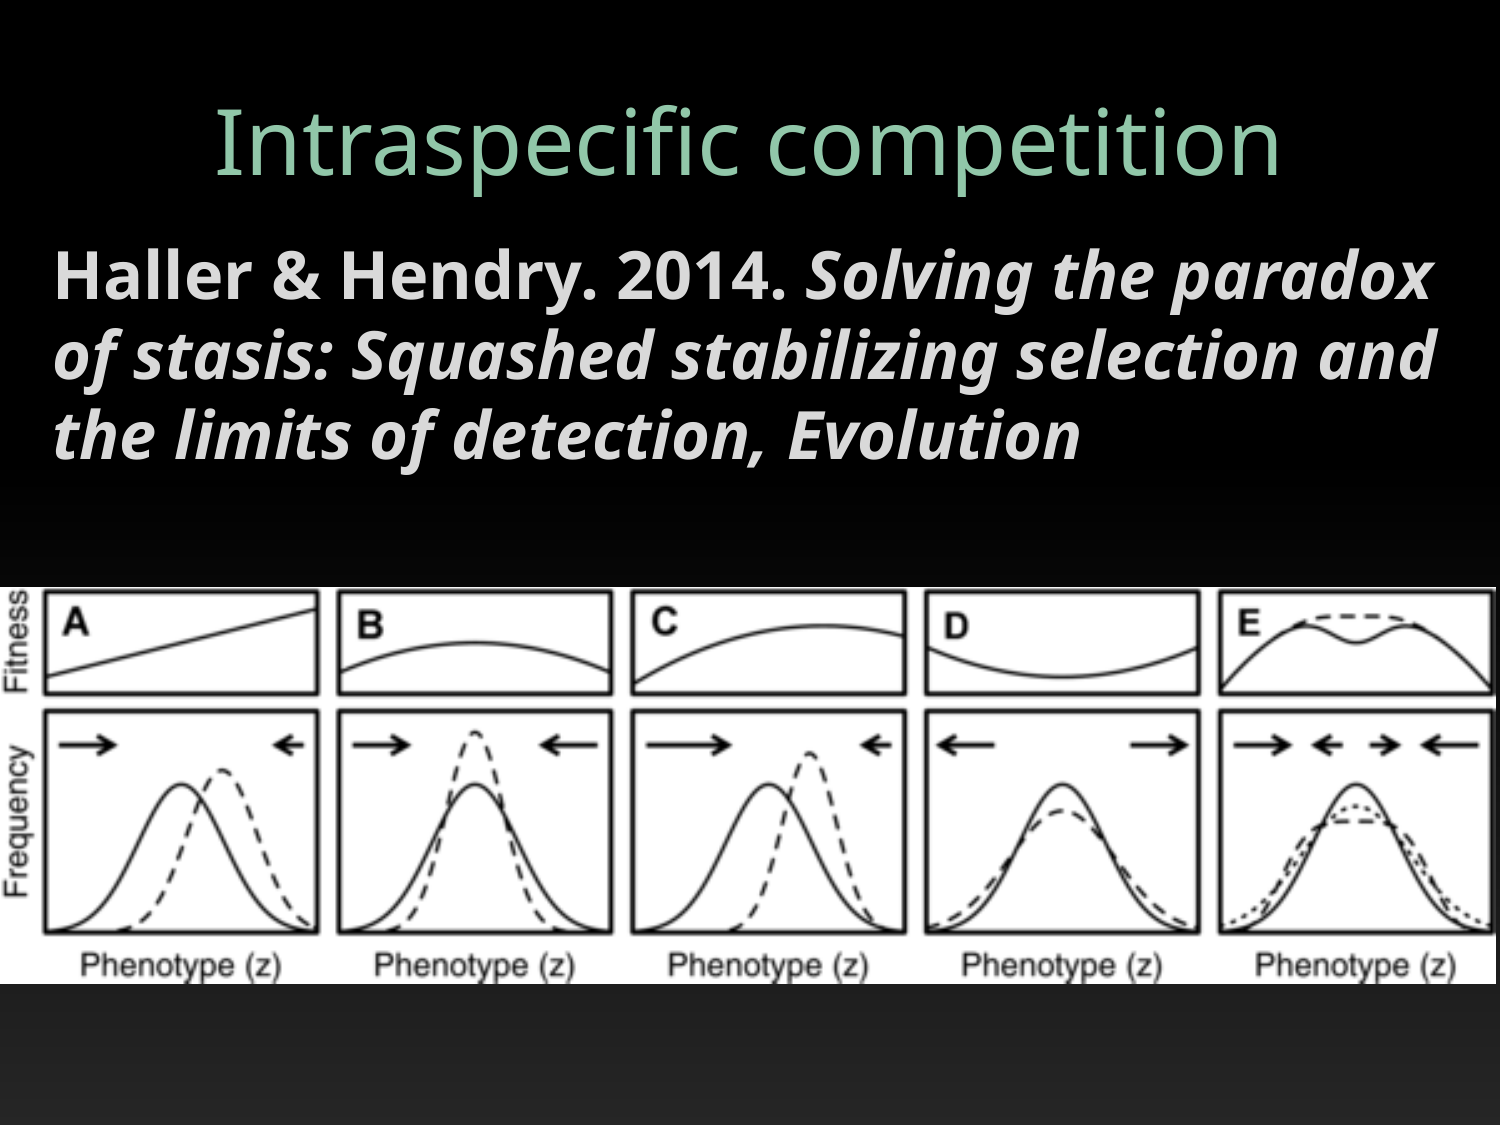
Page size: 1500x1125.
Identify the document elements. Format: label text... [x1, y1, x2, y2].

text_box Haller & Hendry. 2014. Solving the paradox of stasis: Squashed stabilizing selection and the limits of detection, Evolution [37, 224, 1463, 585]
title Intraspecific competition [75, 45, 1425, 224]
picture [0, 587, 1496, 984]
